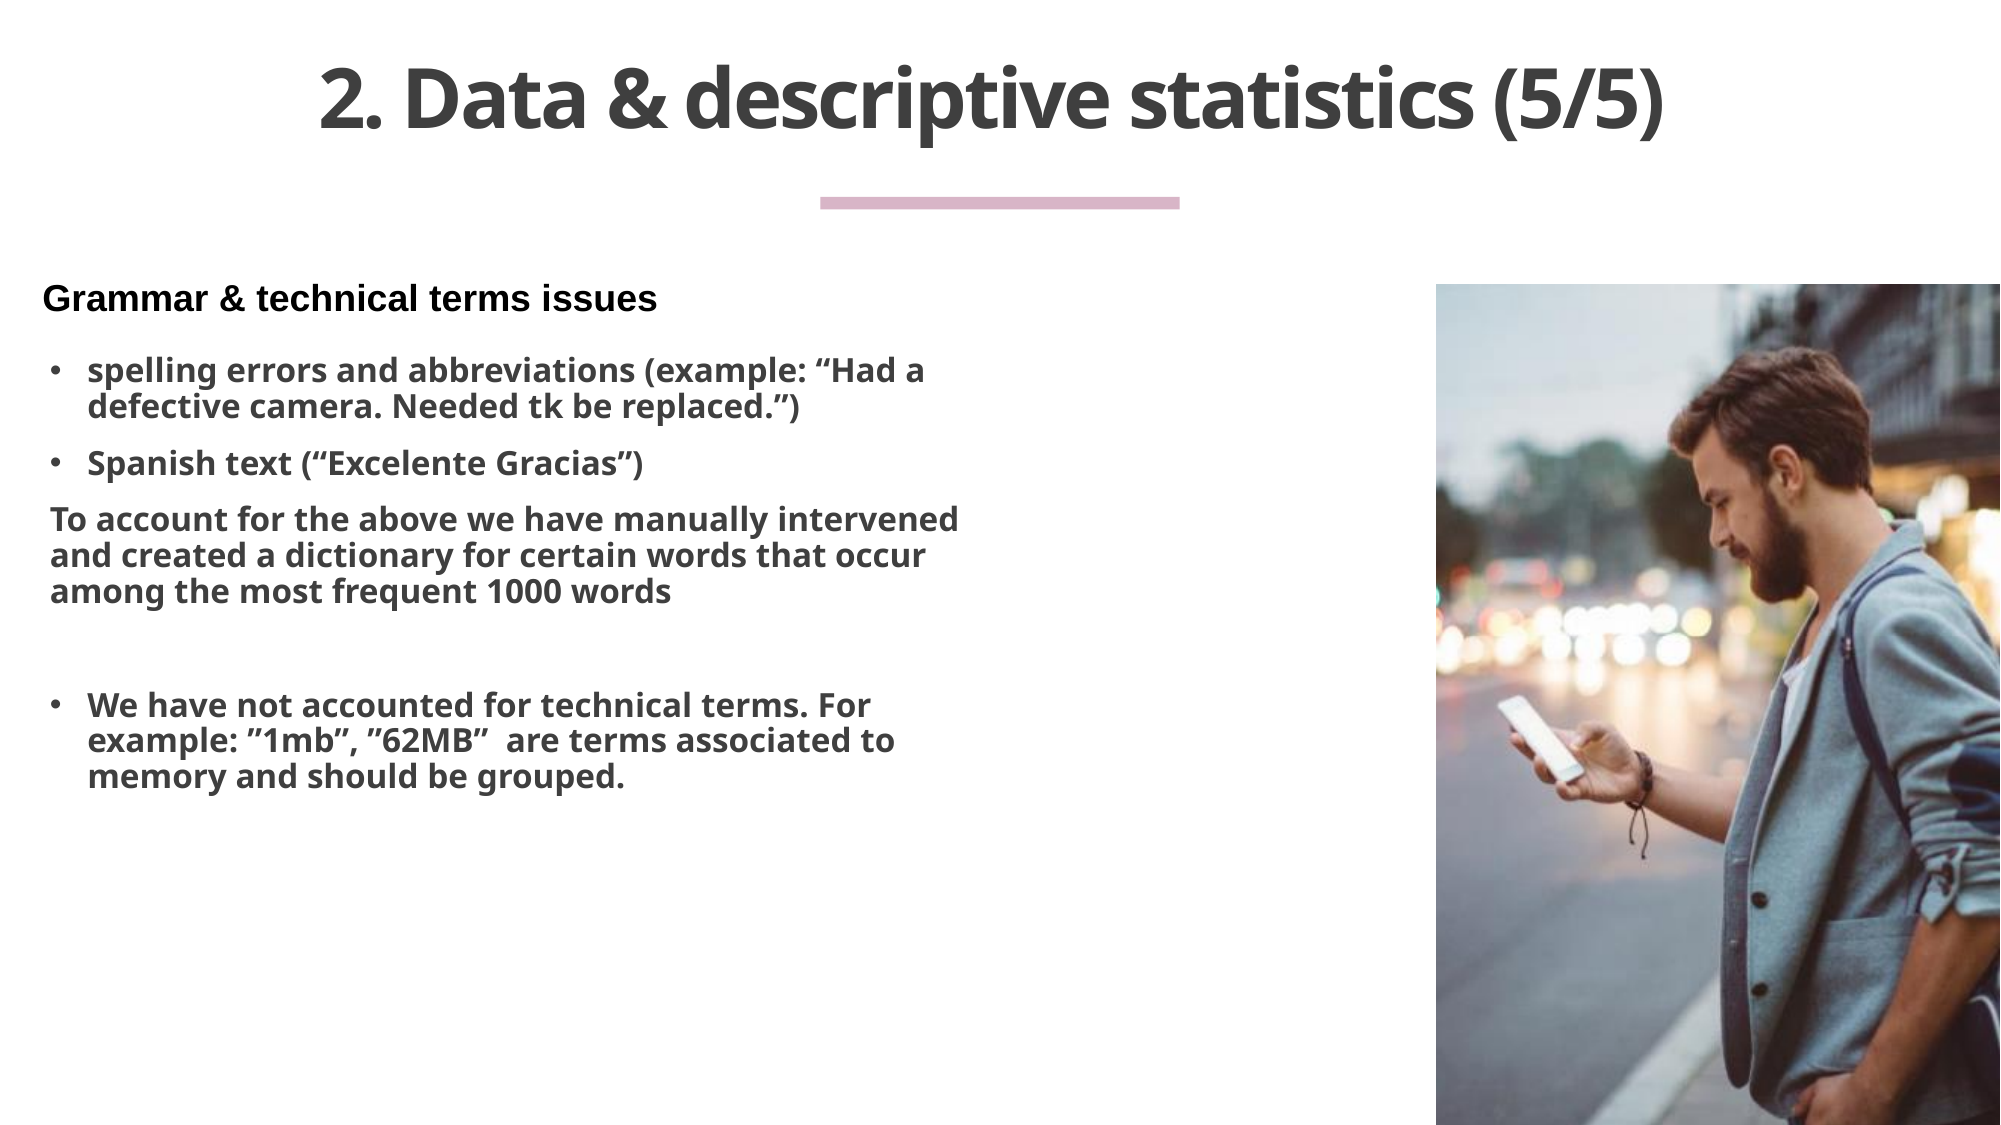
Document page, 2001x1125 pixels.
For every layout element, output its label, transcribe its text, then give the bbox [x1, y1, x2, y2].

list Grammar & technical terms issues [42, 264, 952, 328]
title 2. Data & descriptive statistics (5/5) [143, 49, 1857, 194]
picture [1435, 284, 2000, 1125]
list spelling errors and abbreviations (example: “Had a defective camera. Needed tk be replaced.”) Spanish text (“Excelente Gracias”) To account for the above we have manually intervened and created a dictionary for certain words that occur among the most frequent 1000 words We have not accounted for technical terms. For example: ”1mb”, ”62MB” are terms associated to memory and should be grouped. [49, 342, 988, 1037]
